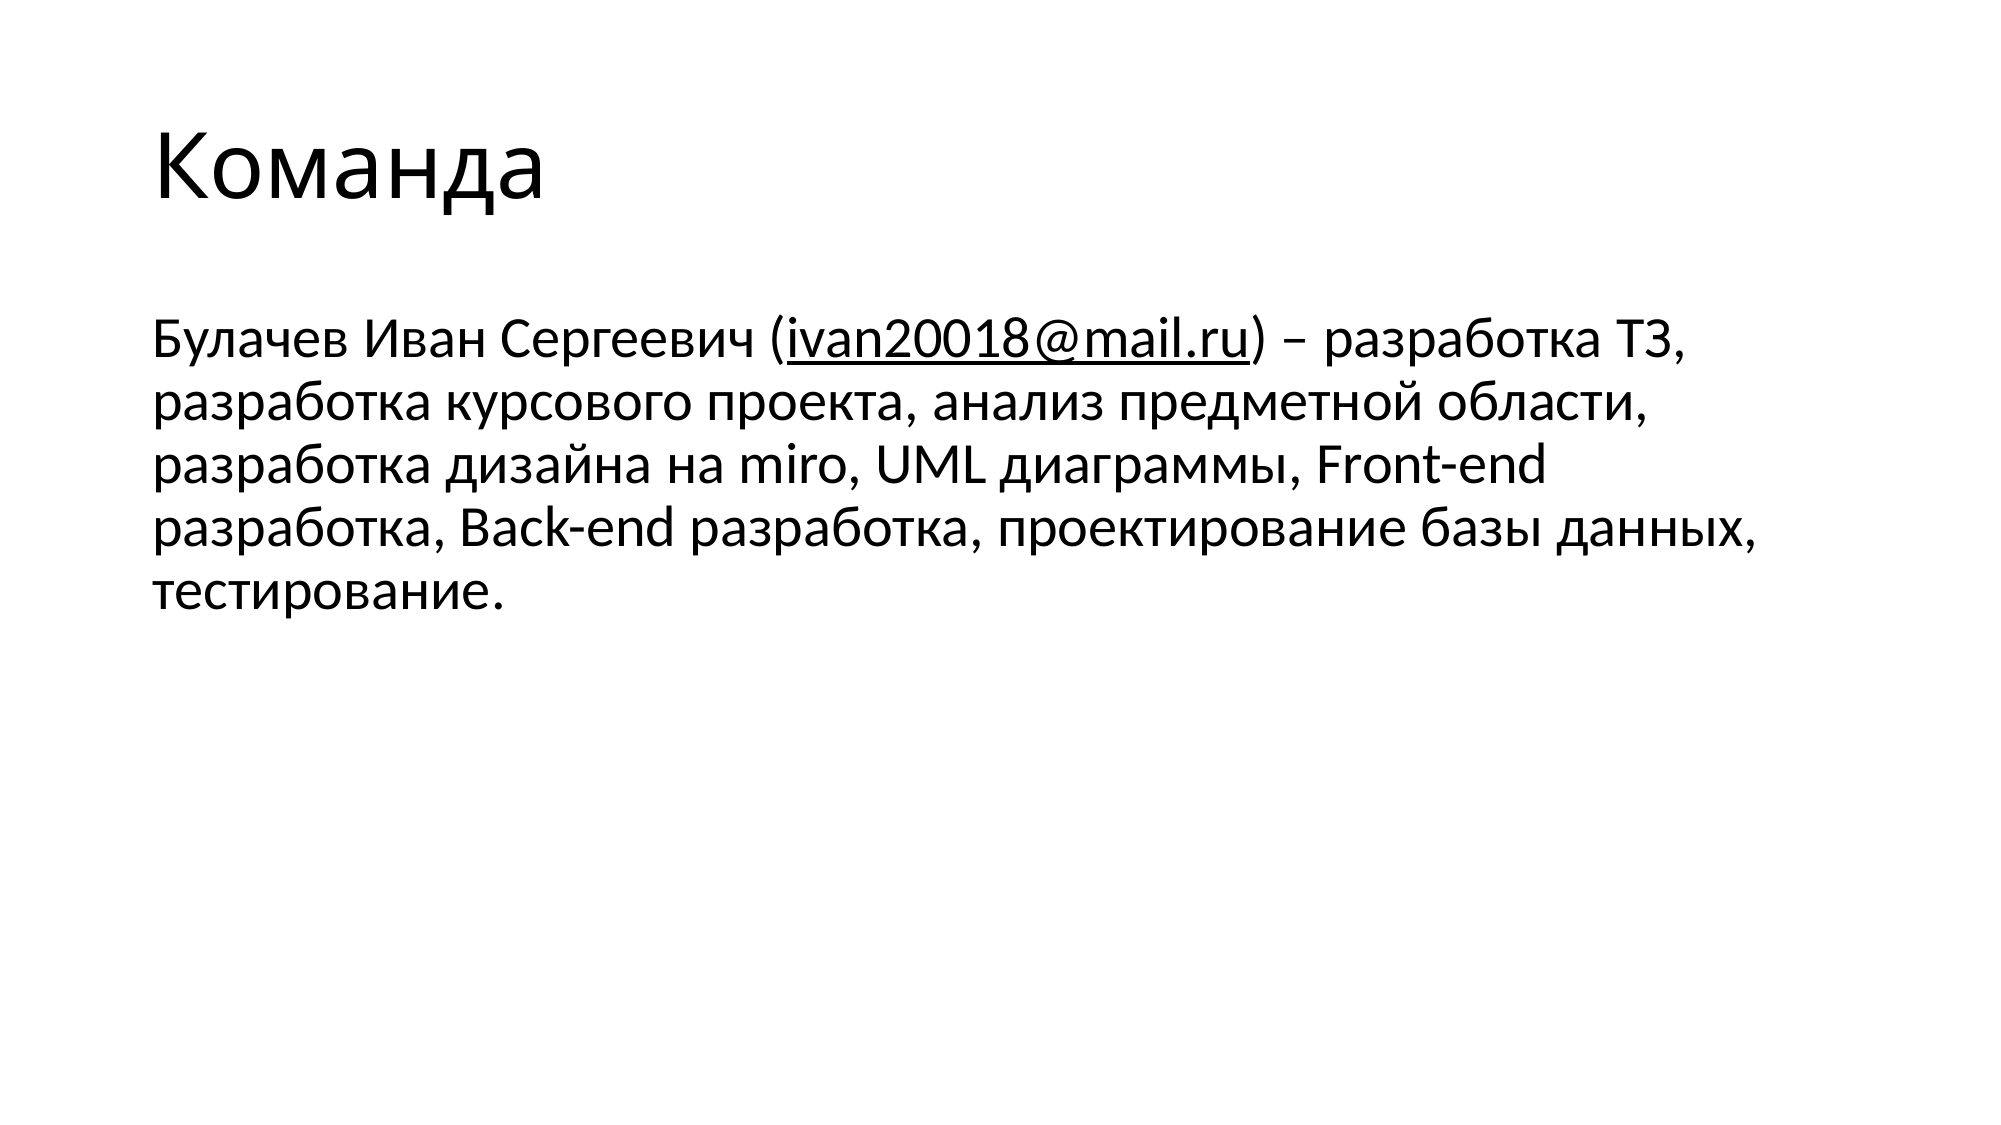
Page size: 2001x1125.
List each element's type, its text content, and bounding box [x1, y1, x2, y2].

list Булачев Иван Сергеевич (ivan20018@mail.ru) – разработка ТЗ, разработка курсового проекта, анализ предметной области, разработка дизайна на miro, UML диаграммы, Front-end разработка, Back-end разработка, проектирование базы данных, тестирование. [137, 299, 1863, 1014]
title Команда [137, 59, 1863, 278]
